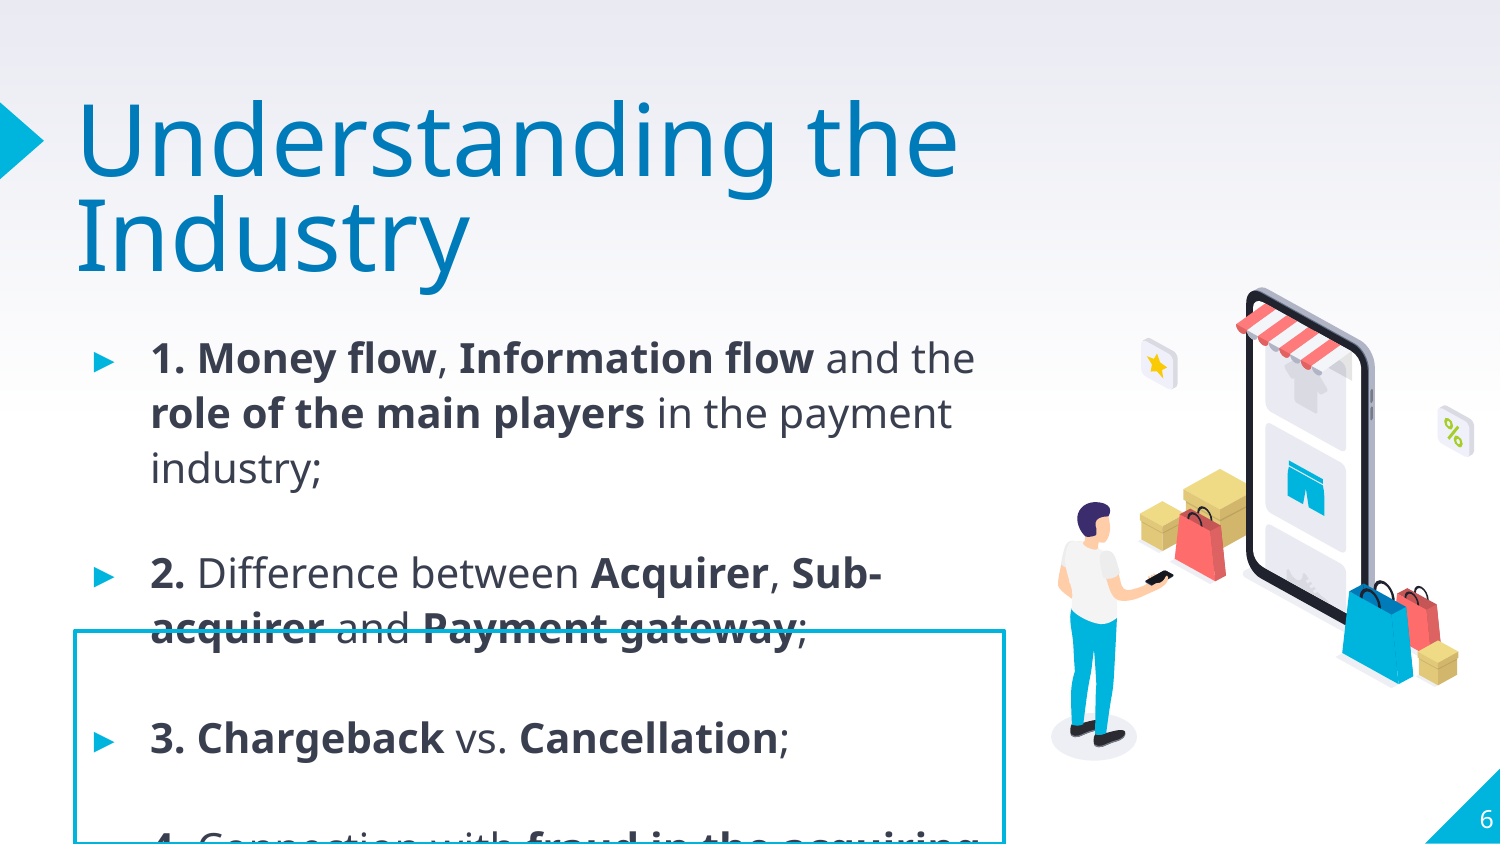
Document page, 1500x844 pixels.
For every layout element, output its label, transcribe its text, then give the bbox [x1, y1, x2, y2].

title Understanding the Industry [75, 99, 1001, 277]
slide_number 6 [1418, 760, 1494, 838]
text_box [73, 629, 1006, 844]
list 1. Money flow, Information flow and the role of the main players in the payment industry; 2. Difference between Acquirer, Sub-acquirer and Payment gateway; 3. Chargeback vs. Cancellation; 4. Connection with fraud in the acquiring world. [75, 327, 1001, 629]
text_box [1050, 287, 1475, 761]
